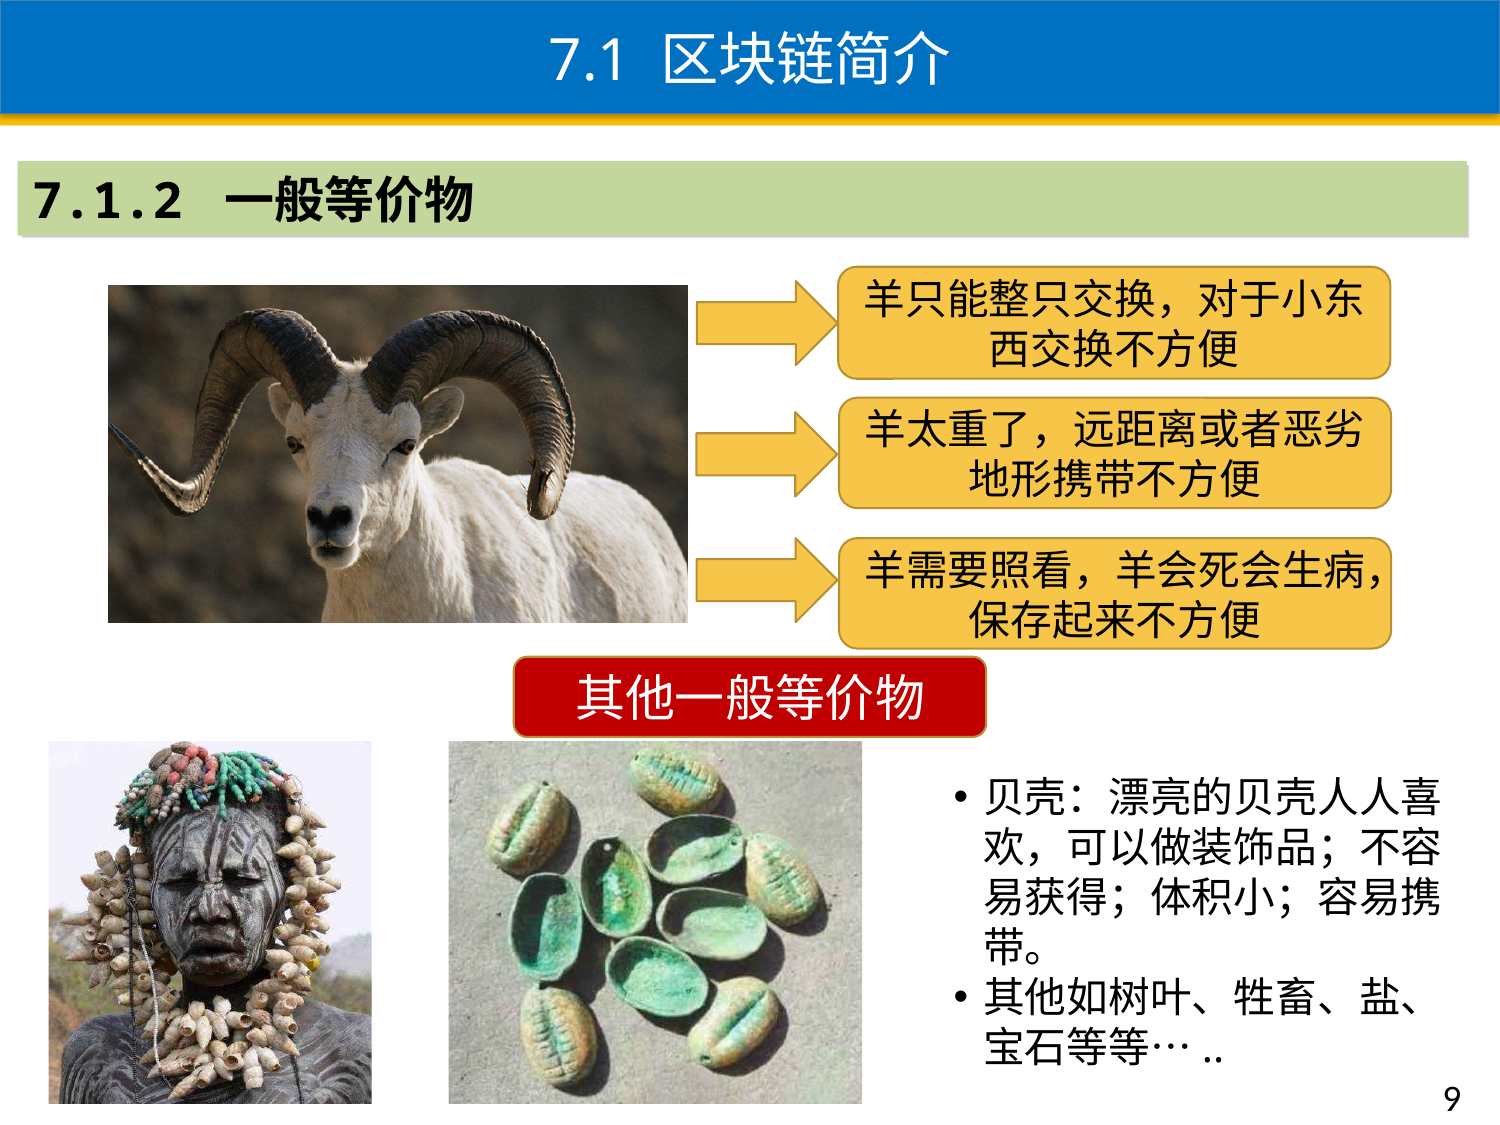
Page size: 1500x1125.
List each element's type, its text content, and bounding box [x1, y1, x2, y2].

text_box 7.1.2 一般等价物 [17, 160, 1467, 236]
text_box 羊需要照看，羊会死会生病，保存起来不方便 [838, 538, 1392, 649]
text_box [696, 538, 838, 623]
text_box [696, 412, 838, 497]
text_box 9 [1427, 1066, 1499, 1125]
text_box [696, 281, 838, 366]
text_box 羊太重了，远距离或者恶劣地形携带不方便 [838, 397, 1392, 509]
text_box 贝壳：漂亮的贝壳人人喜欢，可以做装饰品；不容易获得；体积小；容易携带。 其他如树叶、牲畜、盐、宝石等等….. [938, 763, 1465, 1014]
text_box 羊只能整只交换，对于小东西交换不方便 [838, 266, 1391, 379]
picture [448, 741, 863, 1104]
picture [48, 741, 372, 1104]
picture [108, 285, 688, 623]
text_box 其他一般等价物 [513, 656, 987, 737]
text_box 7.1 区块链简介 [0, 0, 1500, 114]
